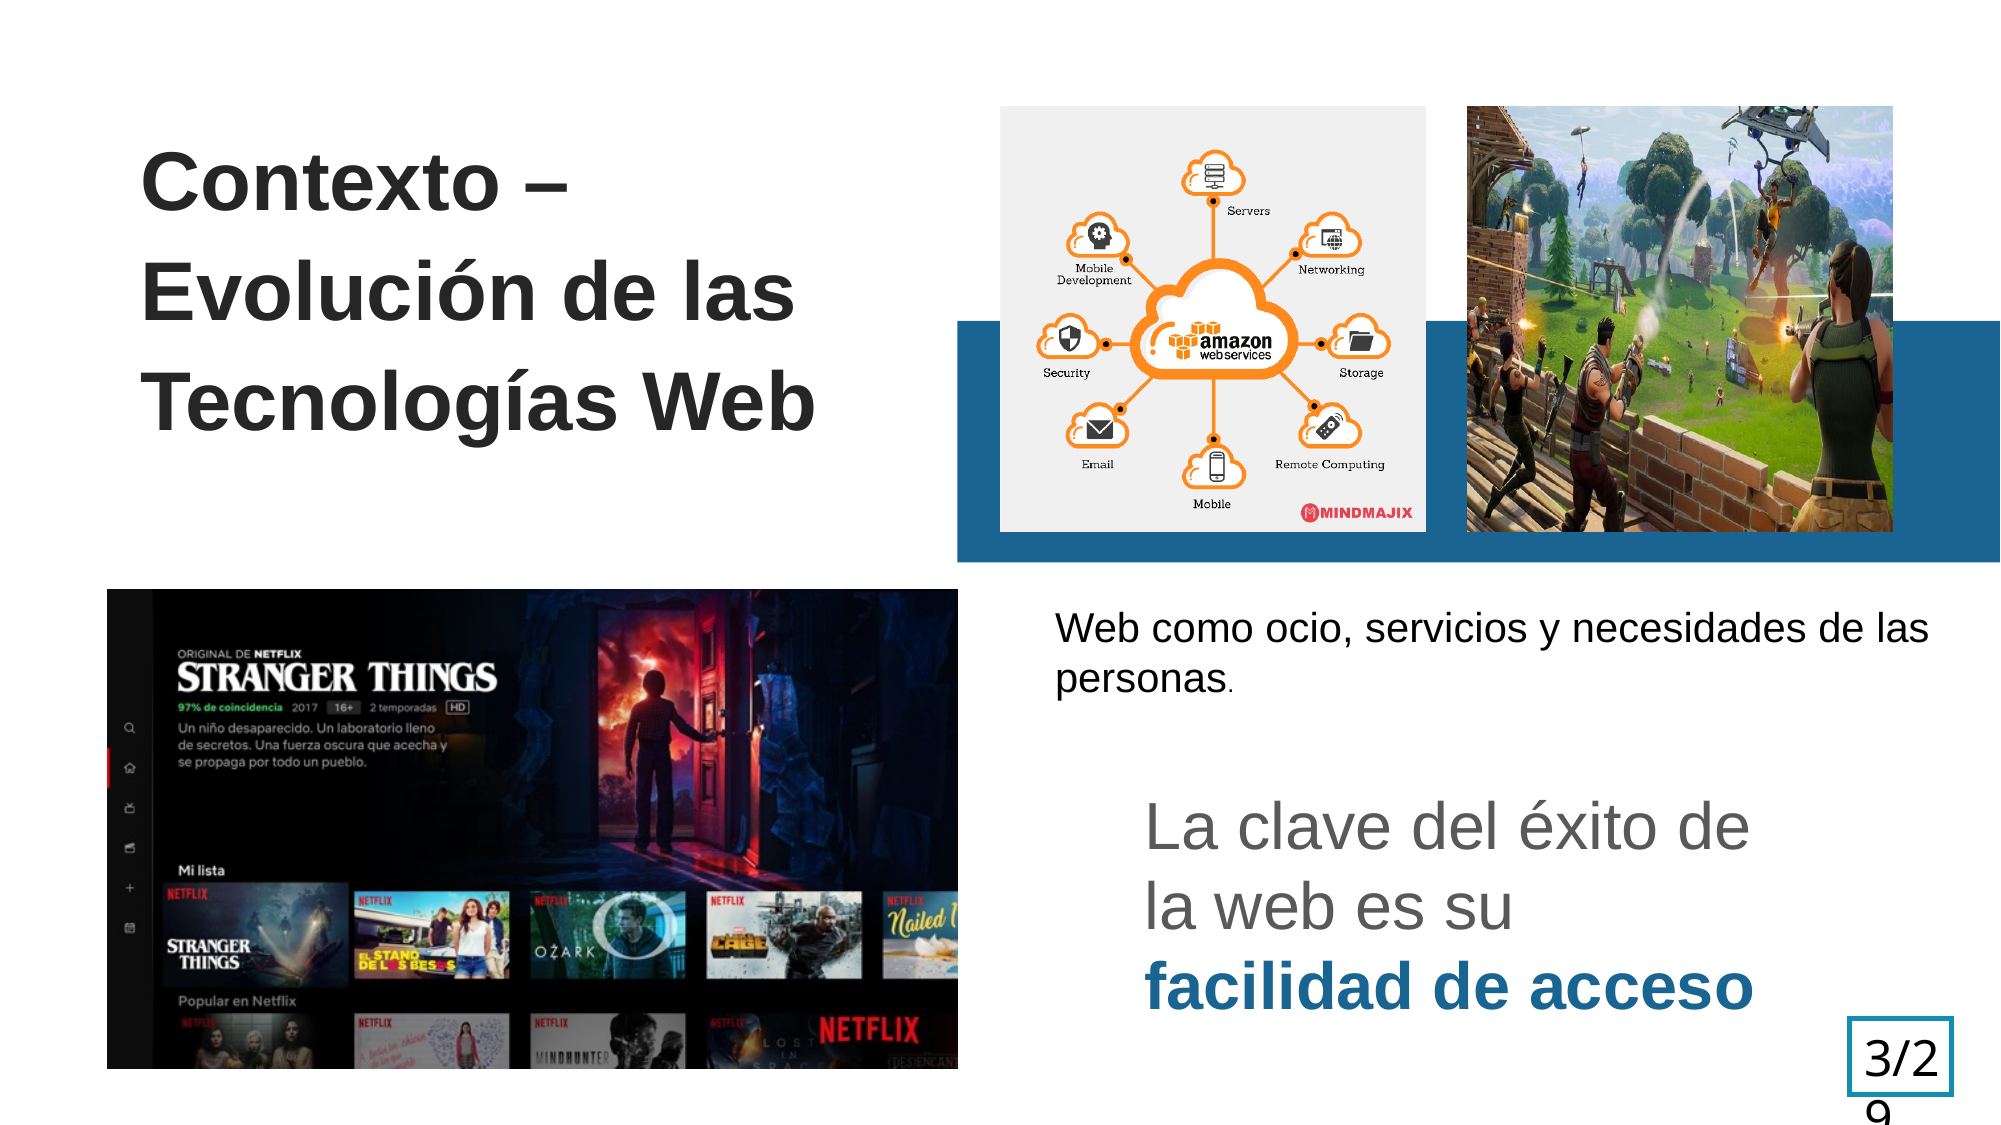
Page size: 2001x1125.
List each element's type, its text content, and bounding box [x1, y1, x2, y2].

text_box [1849, 1018, 1952, 1095]
text_box La clave del éxito de la web es su facilidad de acceso [1129, 775, 1806, 1030]
text_box 3/29 [1849, 1018, 1974, 1125]
text_box Web como ocio, servicios y necesidades de las personas. [1040, 593, 1986, 709]
picture [999, 106, 1426, 532]
picture [106, 589, 958, 1069]
text_box Contexto –Evolución de las Tecnologías Web [125, 74, 837, 490]
picture [1467, 106, 1893, 532]
